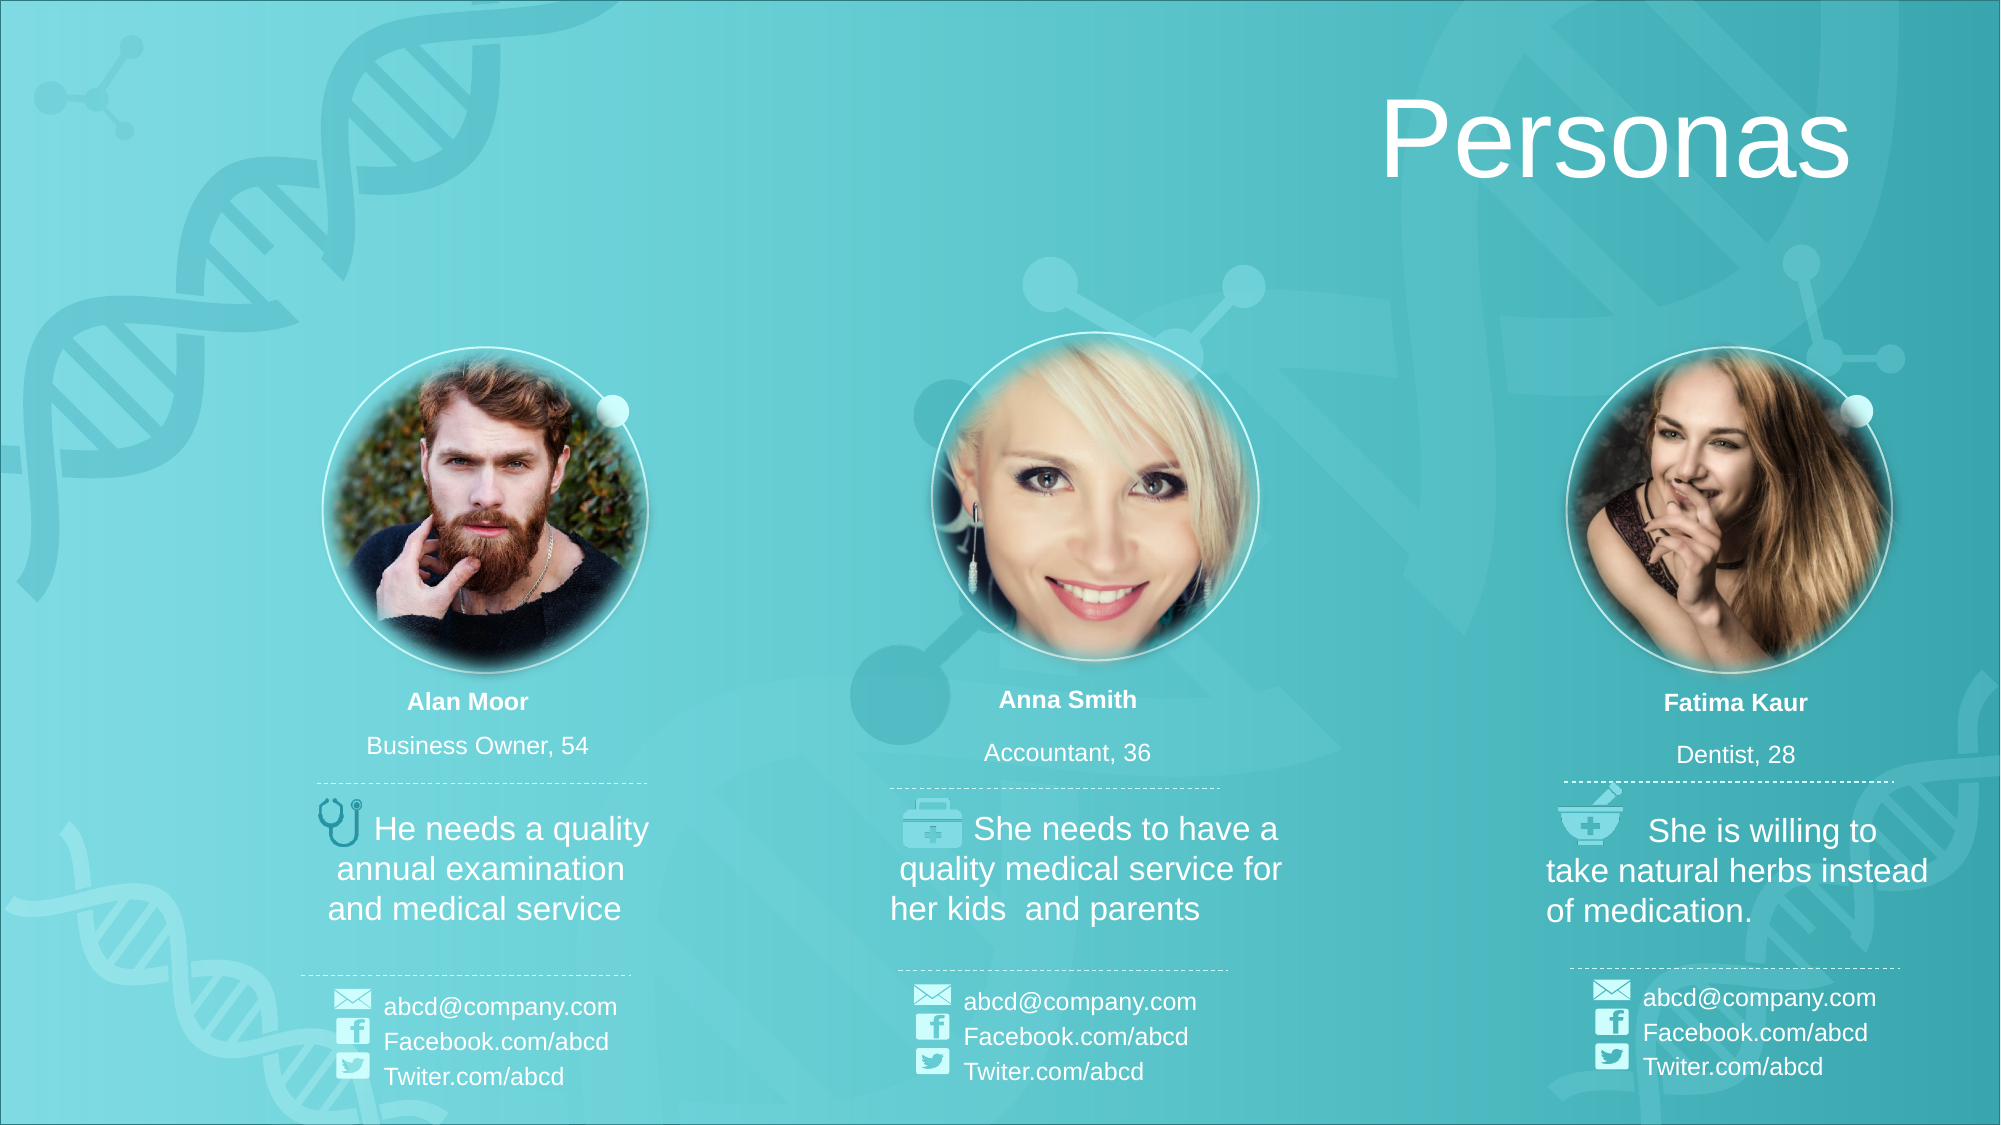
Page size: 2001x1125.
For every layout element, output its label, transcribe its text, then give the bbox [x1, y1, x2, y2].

text_box Personas [888, 57, 1905, 208]
picture [850, 325, 1271, 745]
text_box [303, 677, 643, 765]
text_box She needs to have a quality medical service for her kids and parents [875, 799, 1303, 935]
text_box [1571, 690, 1901, 777]
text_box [334, 982, 634, 1088]
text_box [903, 676, 1233, 775]
picture [1558, 782, 1623, 845]
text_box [1593, 973, 1893, 1079]
picture [903, 798, 962, 848]
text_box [914, 978, 1214, 1084]
picture [1553, 335, 1908, 690]
picture [318, 798, 362, 847]
text_box He needs a quality annual examination and medical service [312, 799, 802, 935]
picture [315, 343, 660, 687]
text_box She is willing to take natural herbs instead of medication. [1531, 801, 1959, 937]
